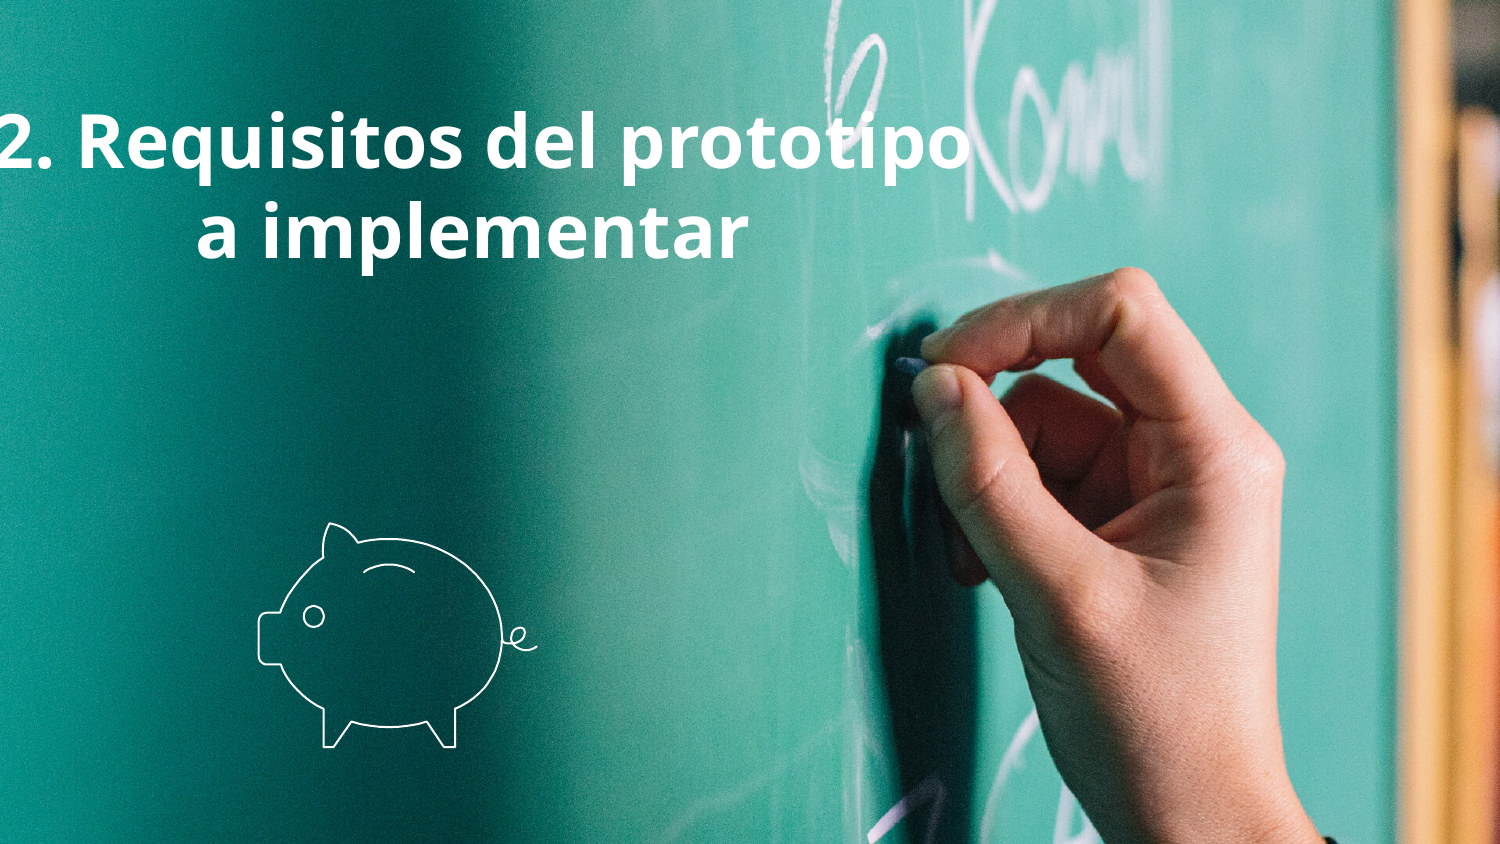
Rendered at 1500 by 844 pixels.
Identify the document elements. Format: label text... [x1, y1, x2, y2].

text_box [258, 523, 537, 748]
title 2. Requisitos del prototipo a implementar [0, 181, 996, 544]
picture [0, 0, 1500, 844]
